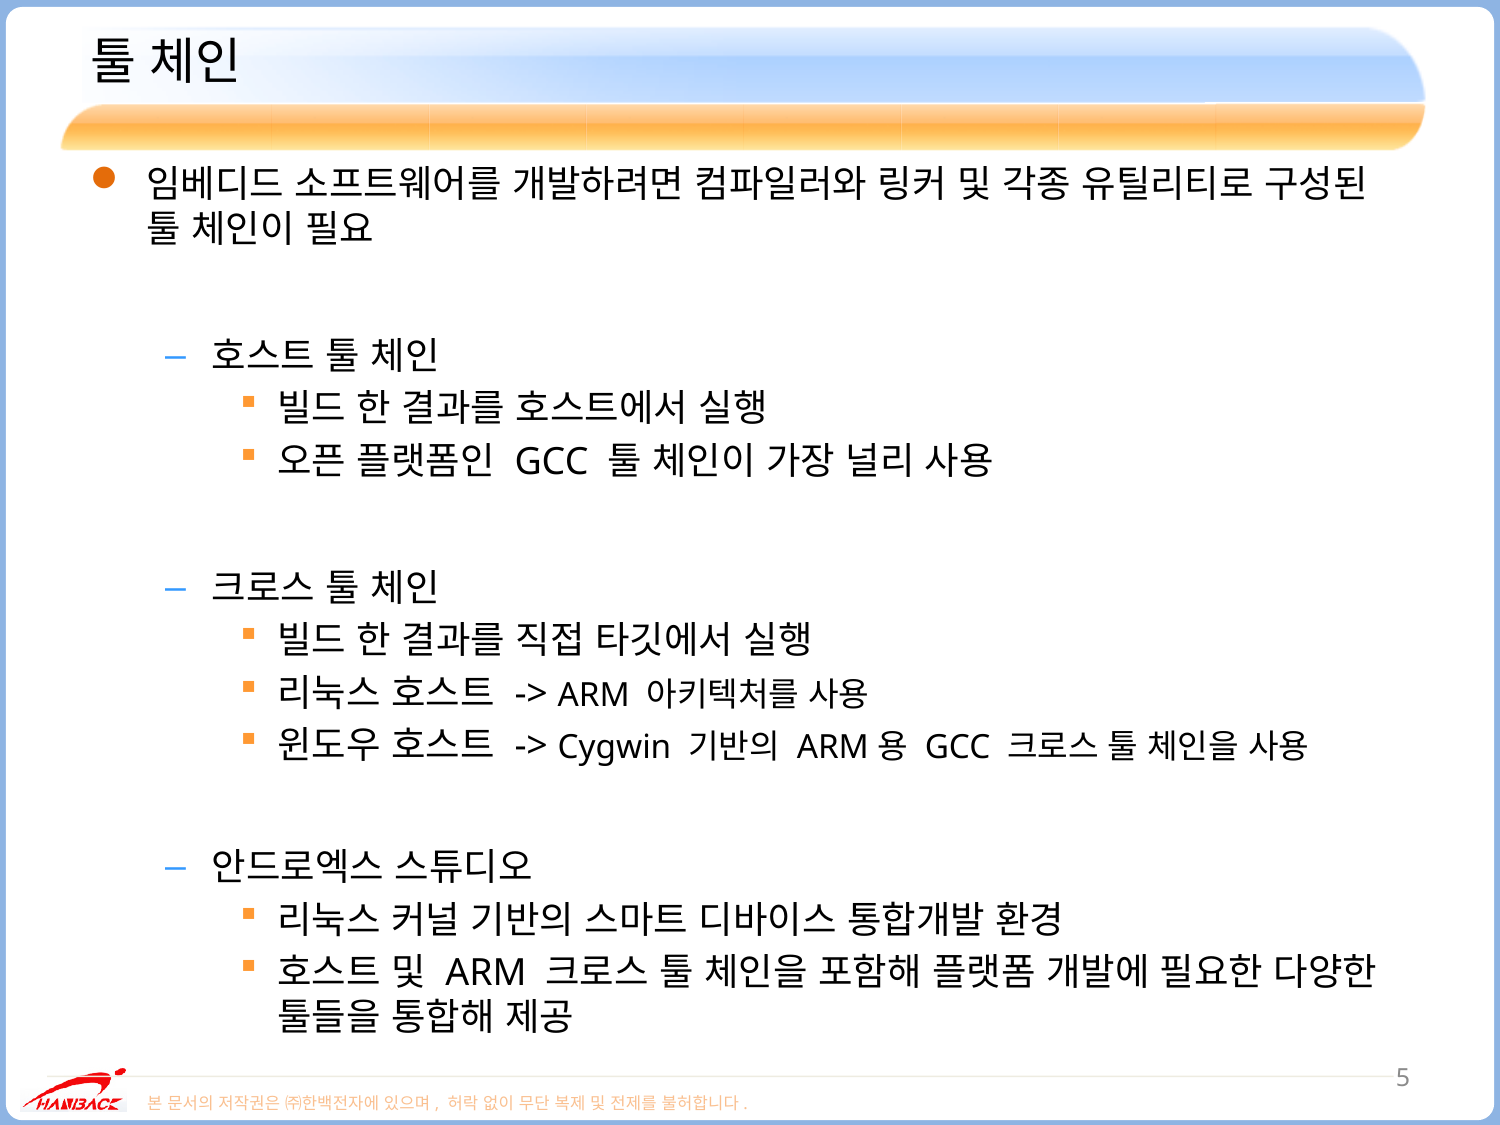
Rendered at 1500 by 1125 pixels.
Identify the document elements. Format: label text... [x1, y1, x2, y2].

list 임베디드 소프트웨어를 개발하려면 컴파일러와 링커 및 각종 유틸리티로 구성된 툴 체인이 필요 호스트 툴 체인 빌드 한 결과를 호스트에서 실행 오픈 플랫폼인 GCC 툴 체인이 가장 널리 사용 크로스 툴 체인 빌드 한 결과를 직접 타깃에서 실행 리눅스 호스트 -> ARM 아키텍처를 사용 윈도우 호스트 -> Cygwin 기반의 ARM용 GCC 크로스 툴 체인을 사용 안드로엑스 스튜디오 리눅스 커널 기반의 스마트 디바이스 통합개발 환경 호스트 및 ARM 크로스 툴 체인을 포함해 플랫폼 개발에 필요한 다양한 툴들을 통합해 제공 [75, 152, 1425, 1055]
title 툴 체인 [75, 11, 1425, 108]
picture [58, 23, 1430, 151]
picture [20, 1066, 127, 1112]
slide_number 5 [1074, 1055, 1425, 1103]
